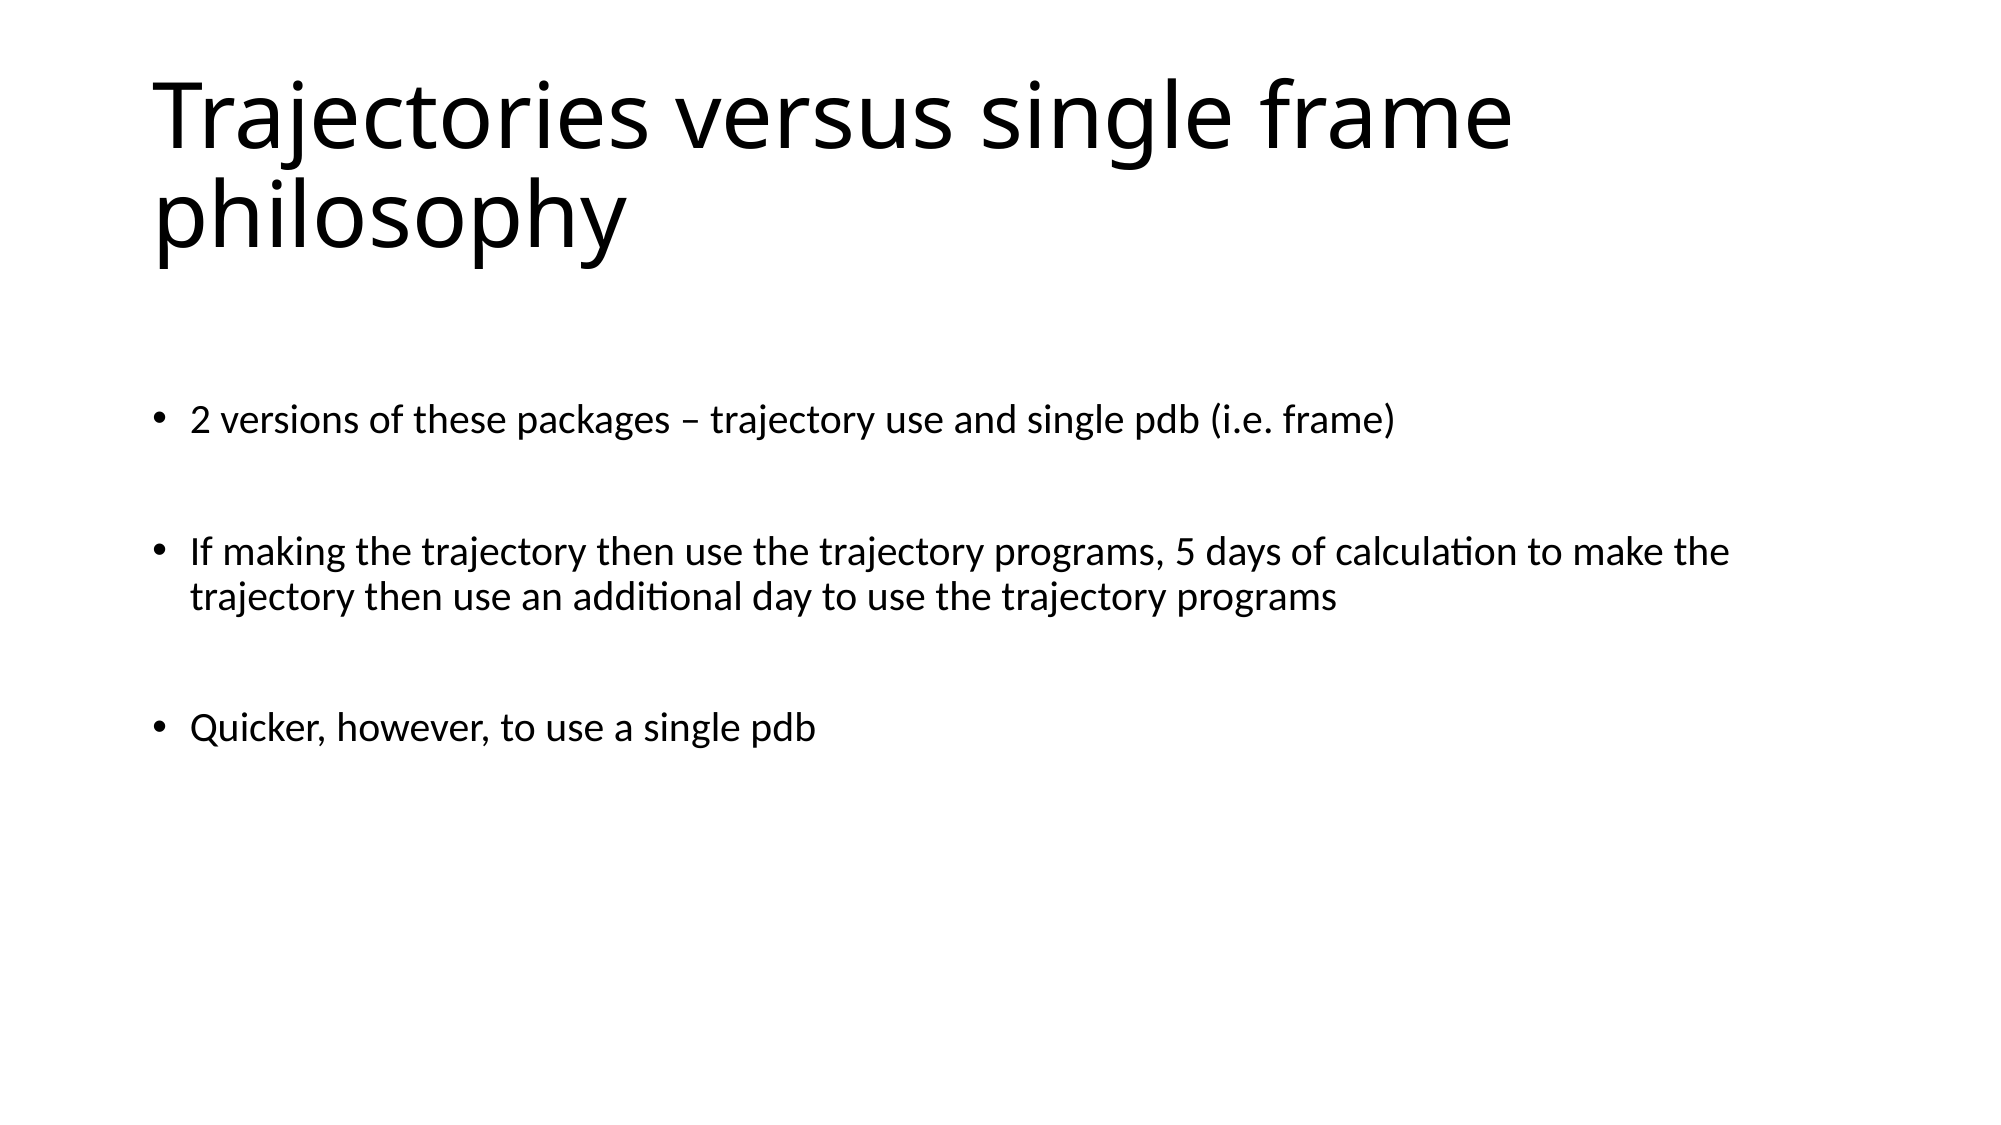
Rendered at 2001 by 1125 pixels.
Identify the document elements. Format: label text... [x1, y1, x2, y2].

text_box 2 versions of these packages – trajectory use and single pdb (i.e. frame) If making the trajectory then use the trajectory programs, 5 days of calculation to make the trajectory then use an additional day to use the trajectory programs Quicker, however, to use a single pdb [137, 299, 1863, 1014]
text_box Trajectories versus single frame philosophy [137, 59, 1863, 278]
